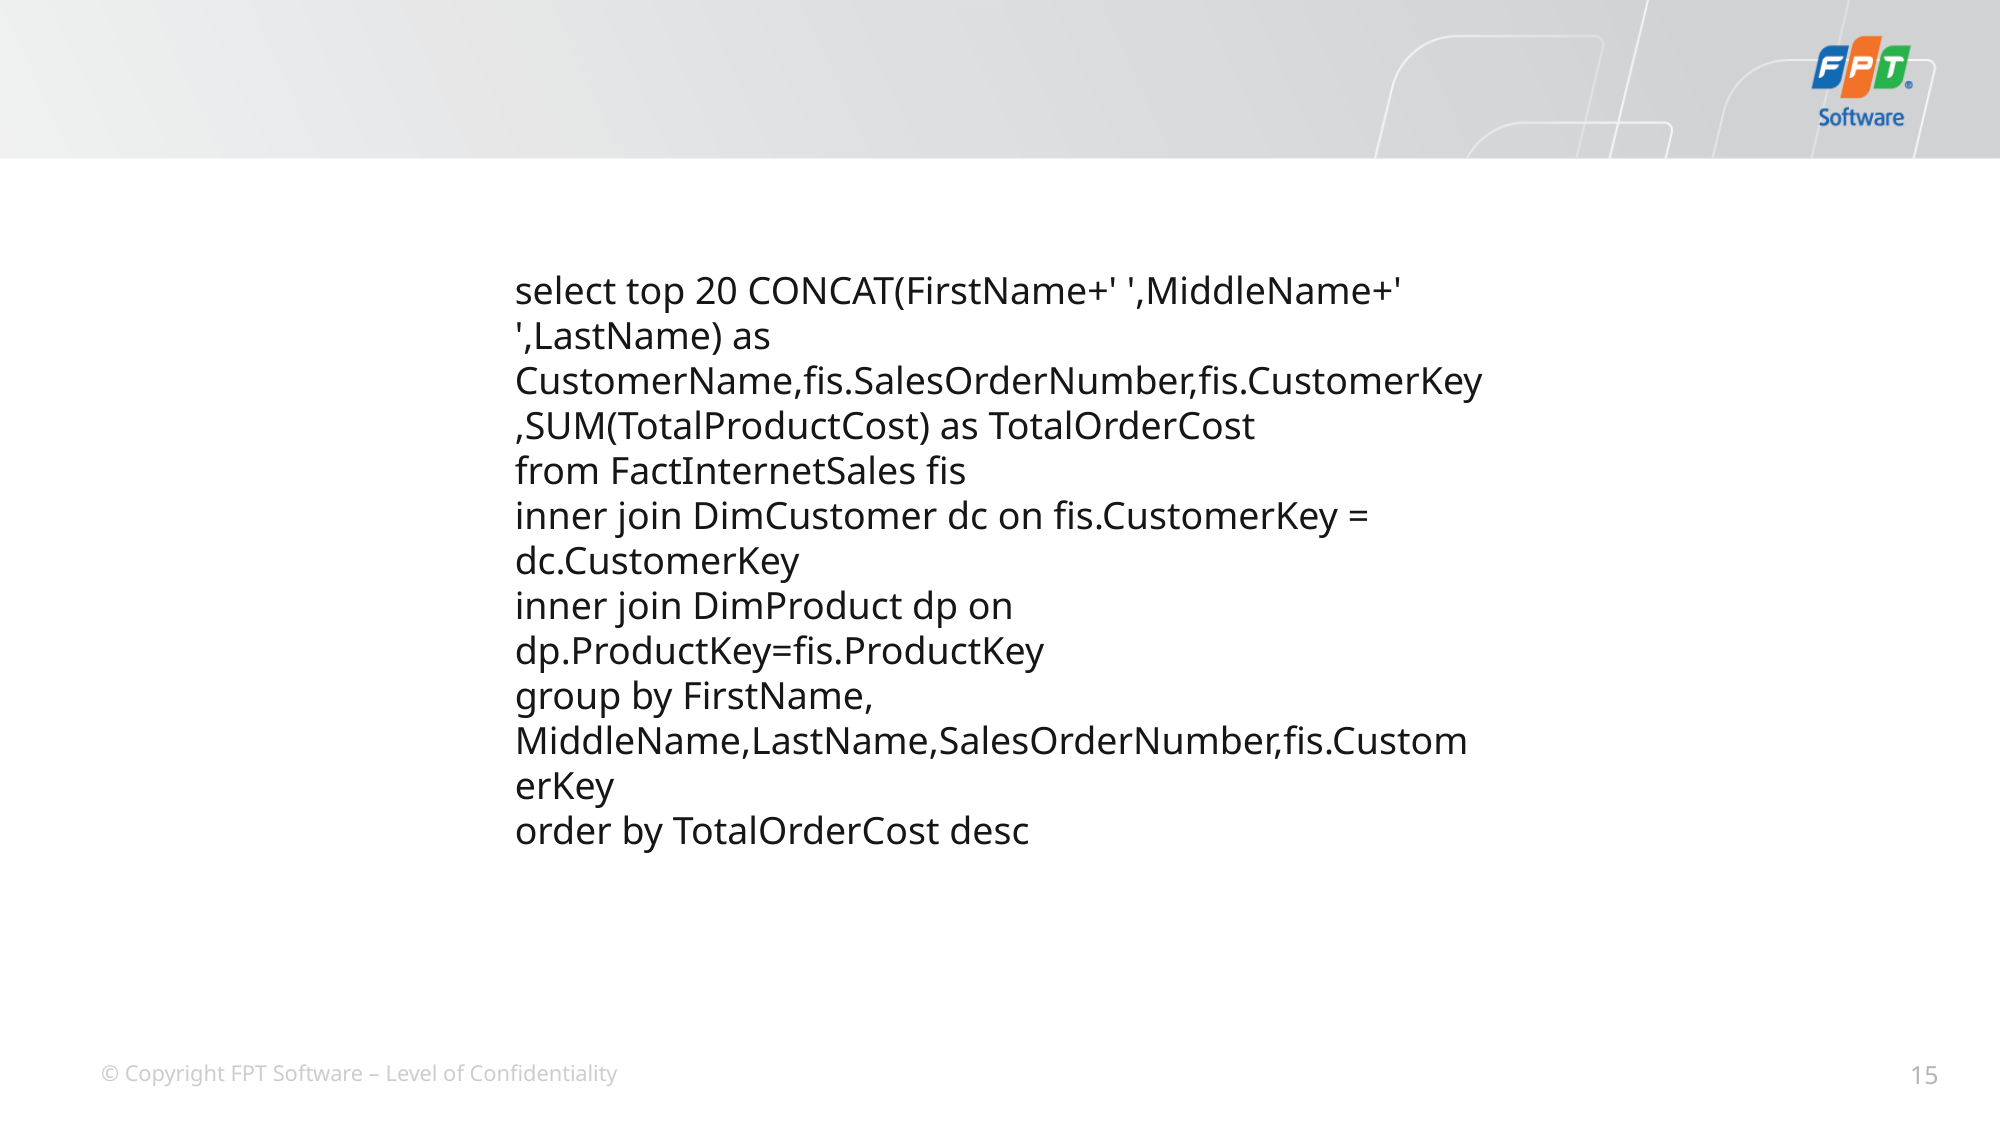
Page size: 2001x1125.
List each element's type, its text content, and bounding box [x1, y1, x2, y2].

picture [0, 0, 2000, 159]
slide_number 15 [1855, 1052, 1954, 1094]
text_box select top 20 CONCAT(FirstName+' ',MiddleName+' ',LastName) as CustomerName,fis.SalesOrderNumber,fis.CustomerKey,SUM(TotalProductCost) as TotalOrderCost from FactInternetSales fis inner join DimCustomer dc on fis.CustomerKey = dc.CustomerKey inner join DimProduct dp on dp.ProductKey=fis.ProductKey group by FirstName, MiddleName,LastName,SalesOrderNumber,fis.CustomerKey order by TotalOrderCost desc [500, 259, 1500, 860]
